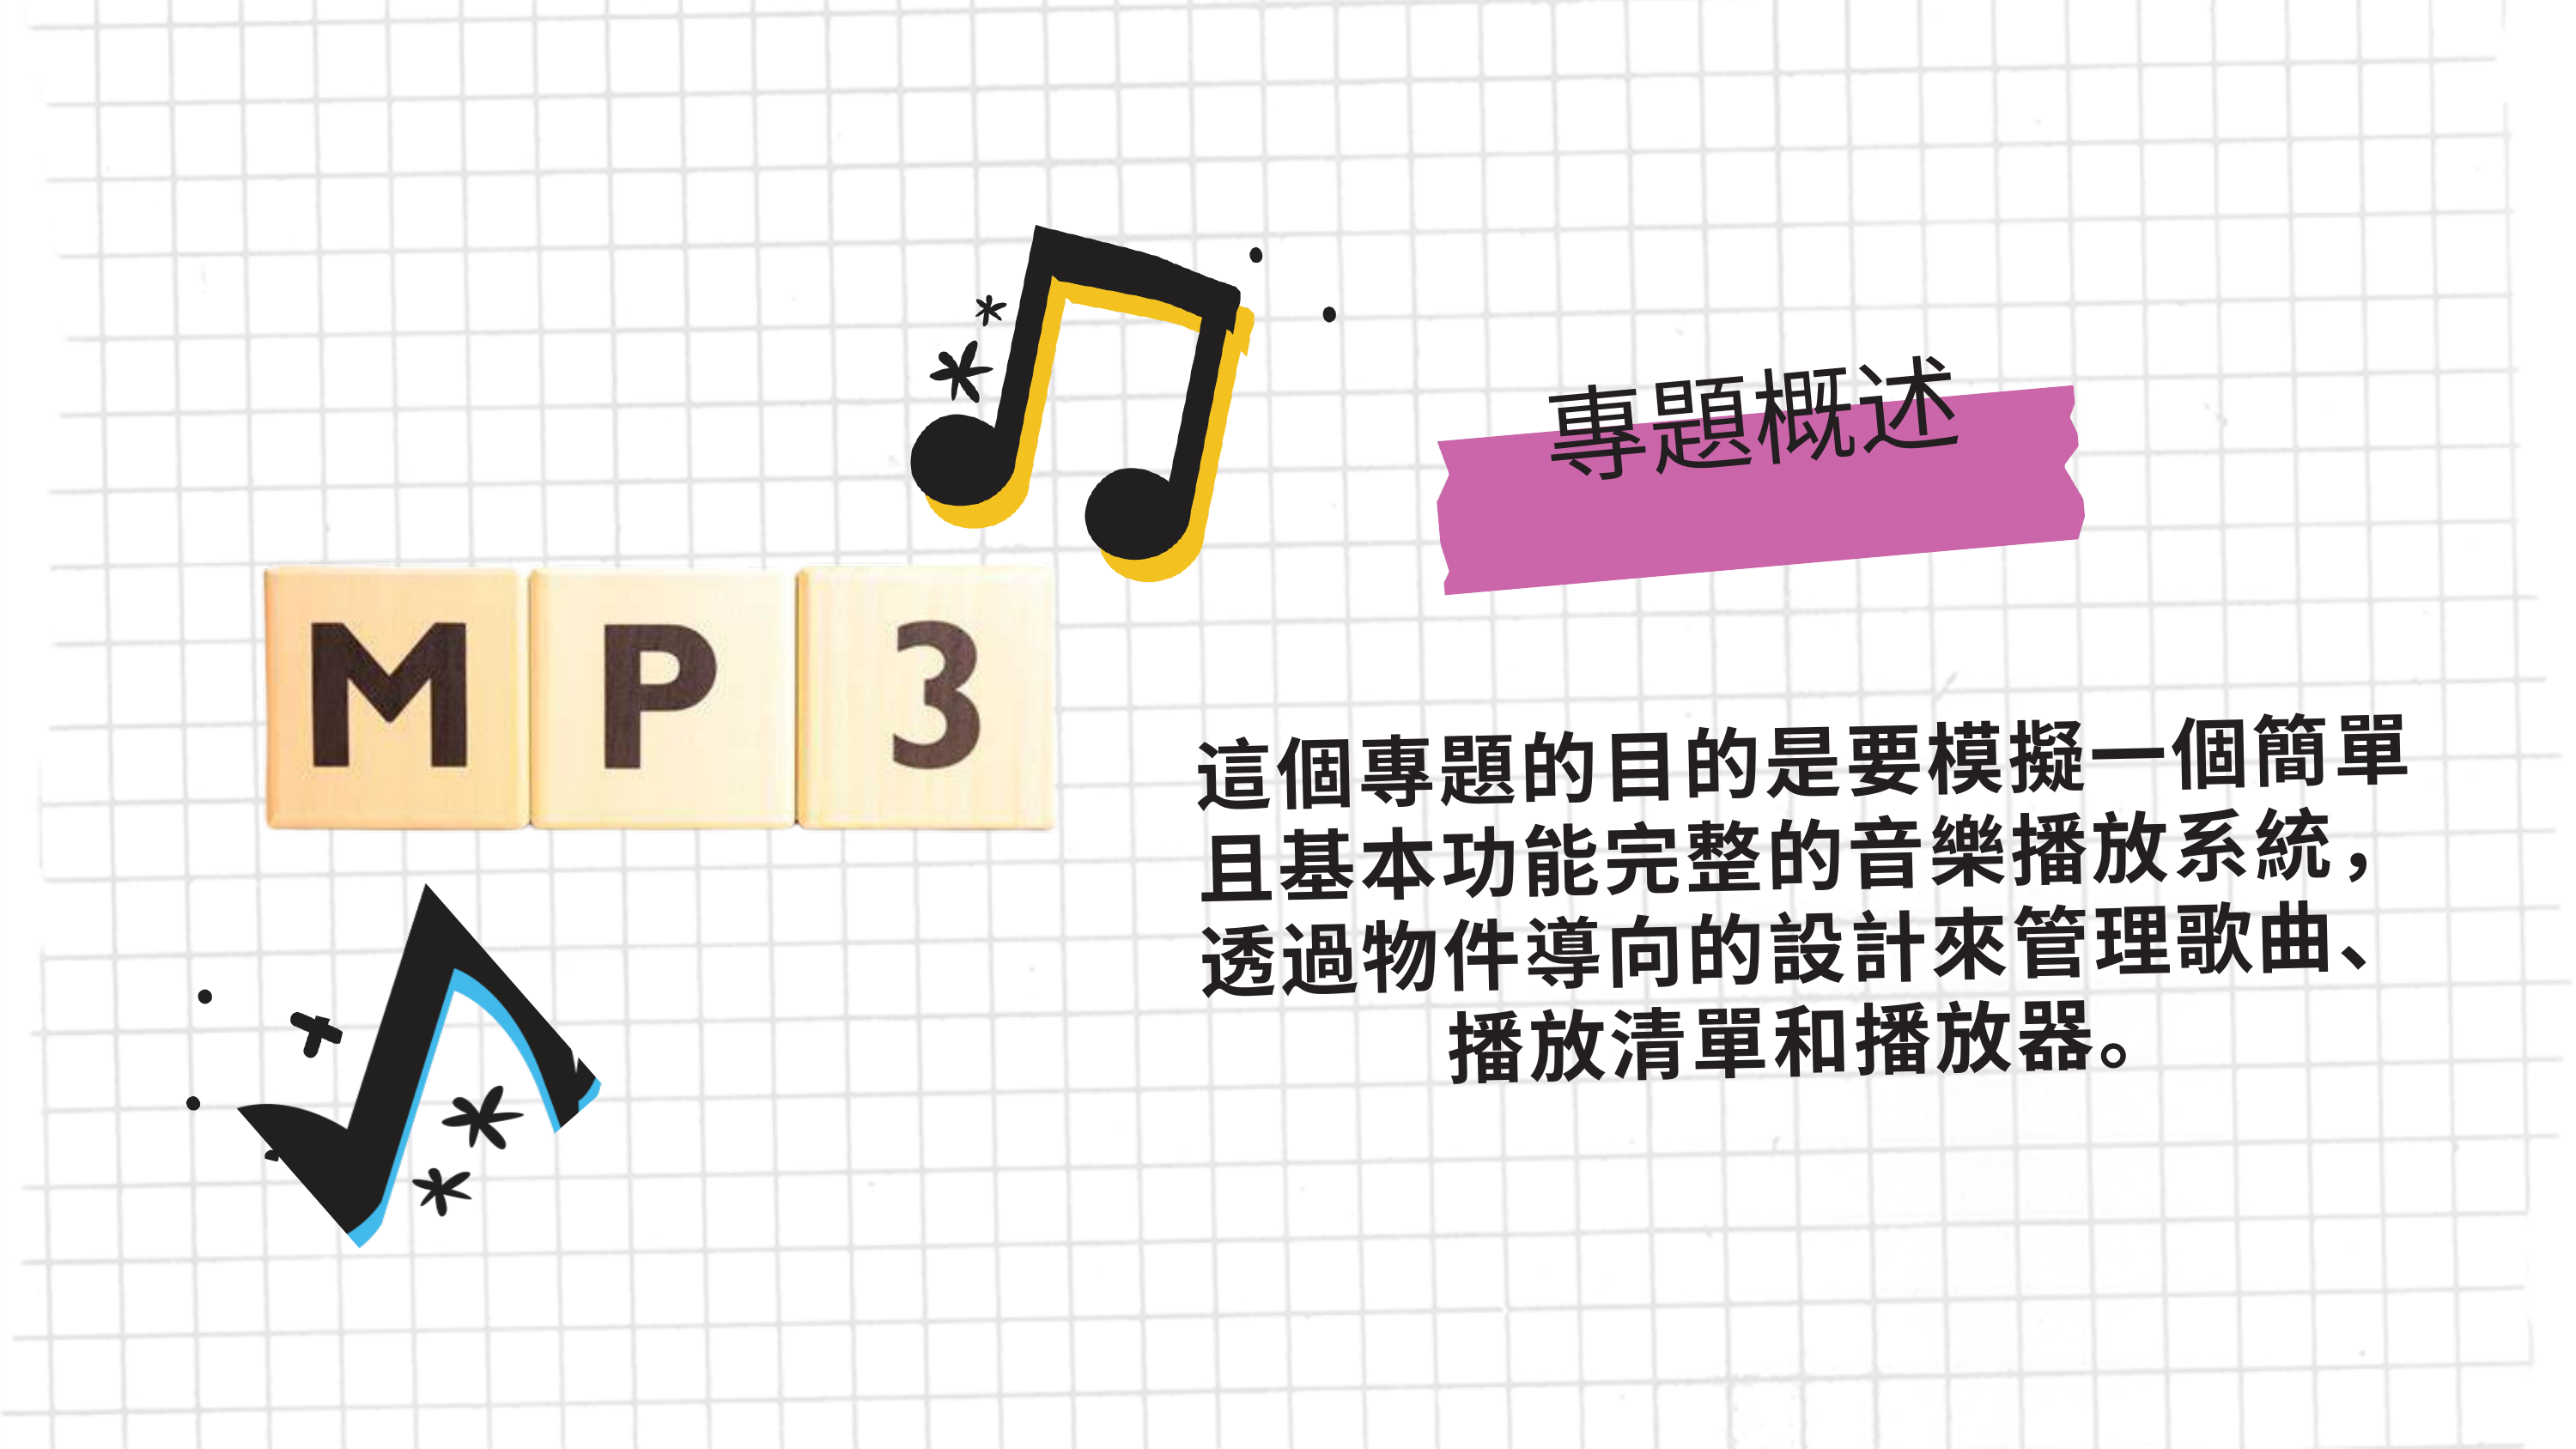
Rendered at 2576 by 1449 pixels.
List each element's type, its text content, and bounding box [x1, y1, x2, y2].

text_box 專題概述 [1484, 309, 2019, 502]
text_box [0, 0, 2576, 1449]
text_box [894, 224, 1361, 584]
text_box [189, 526, 1128, 869]
text_box 這個專題的目的是要模擬一個簡單且基本功能完整的音樂播放系統，透過物件導向的設計來管理歌曲、播放清單和播放器。 [1157, 699, 2460, 1100]
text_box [139, 805, 606, 1281]
text_box [1431, 385, 2087, 596]
